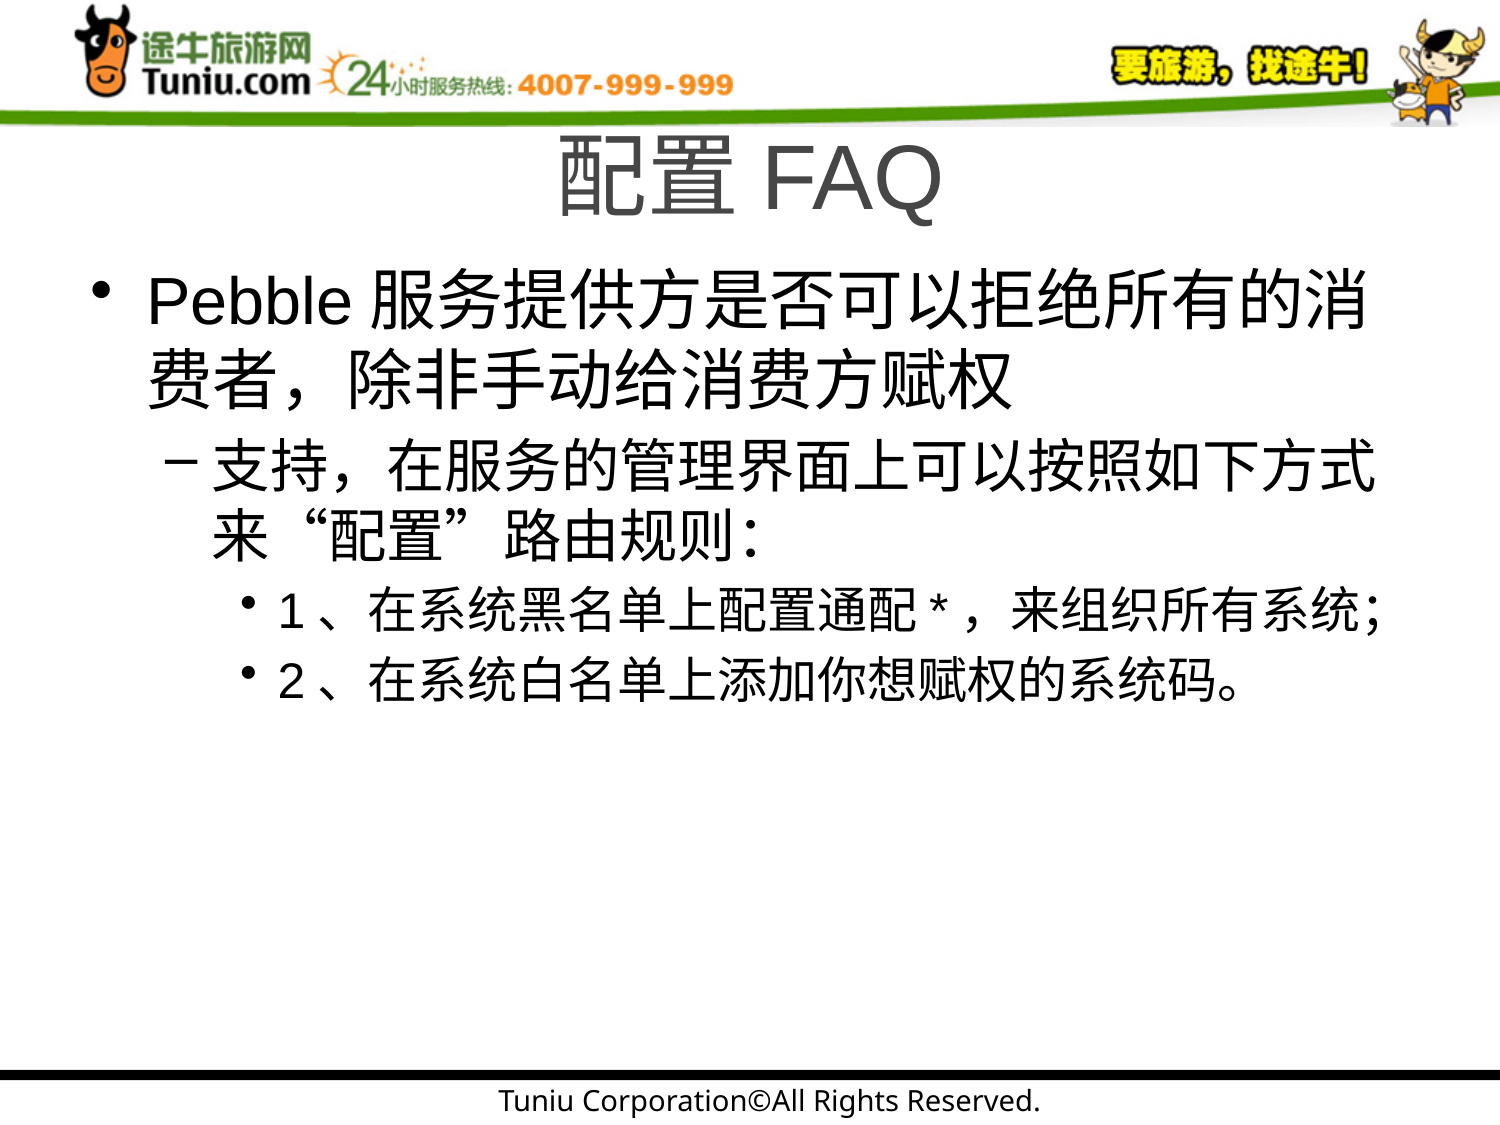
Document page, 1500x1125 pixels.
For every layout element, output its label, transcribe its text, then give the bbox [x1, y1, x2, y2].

list Pebble服务提供方是否可以拒绝所有的消费者，除非手动给消费方赋权 支持，在服务的管理界面上可以按照如下方式来“配置”路由规则： 1、在系统黑名单上配置通配*，来组织所有系统； 2、在系统白名单上添加你想赋权的系统码。 [75, 249, 1425, 993]
picture [0, 0, 1500, 127]
title 配置FAQ [75, 112, 1425, 233]
